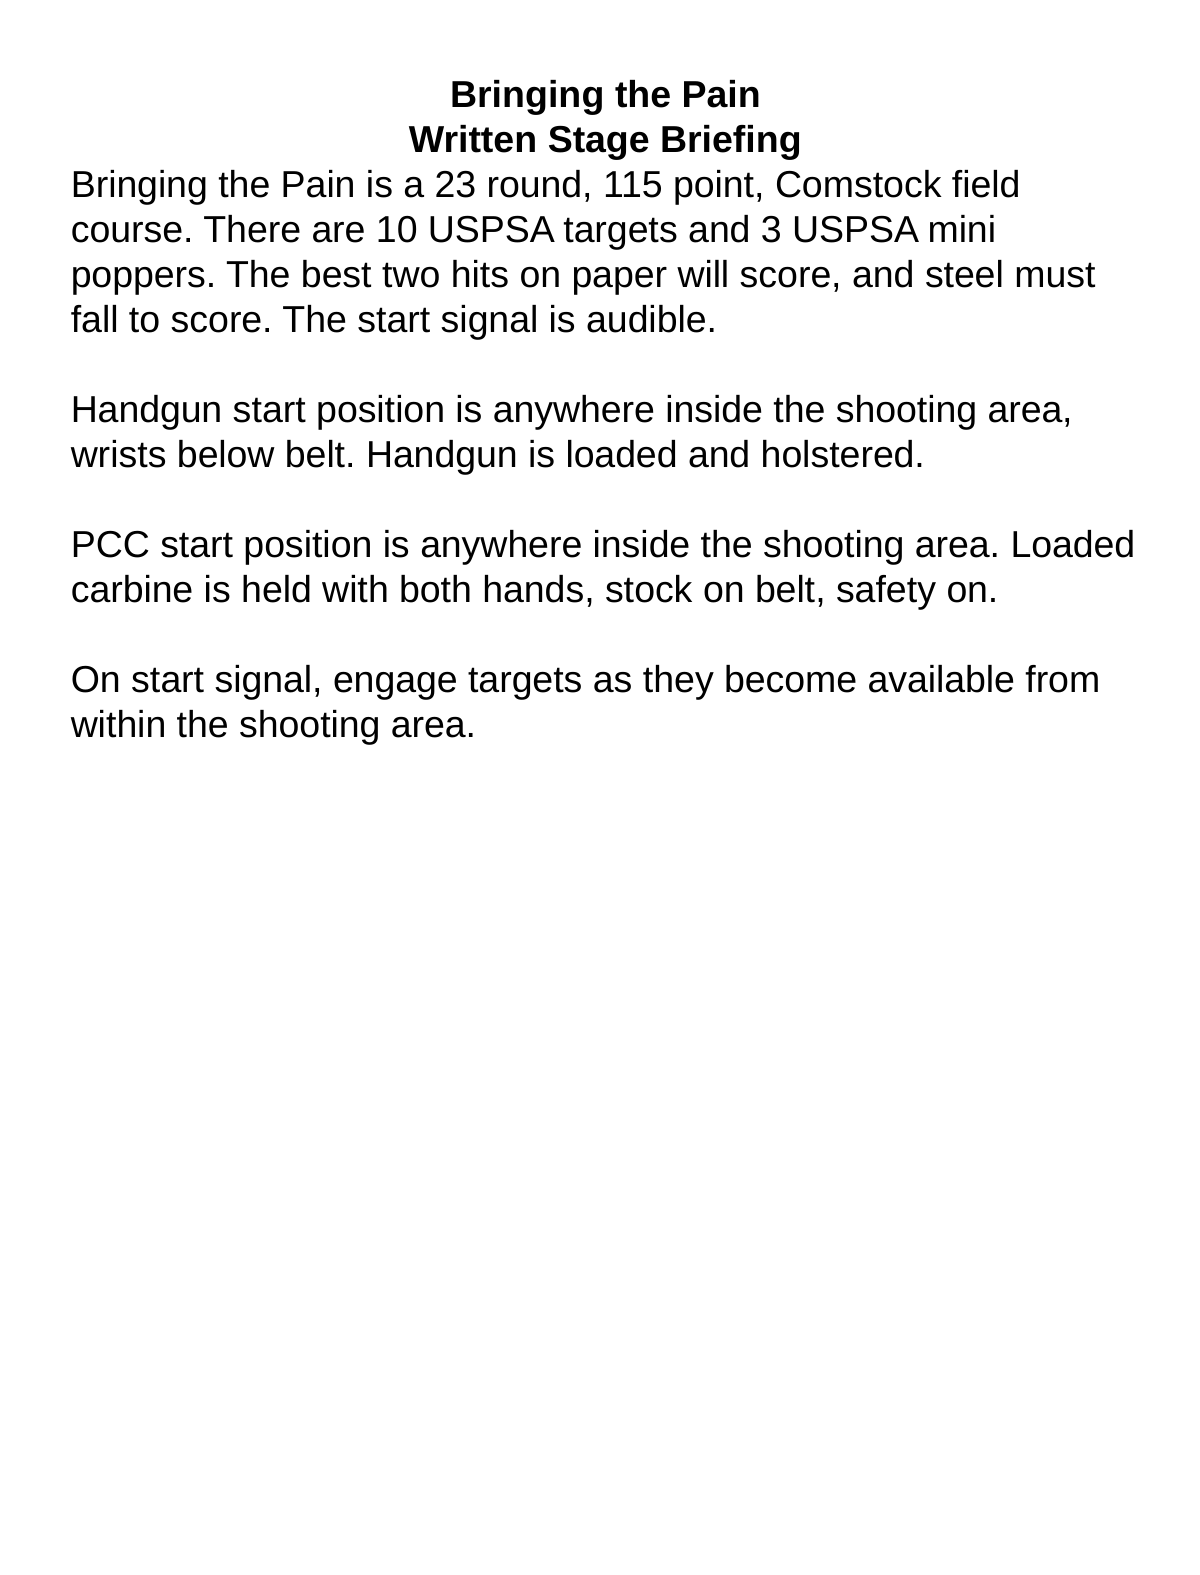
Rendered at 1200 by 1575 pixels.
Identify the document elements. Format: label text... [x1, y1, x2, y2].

text_box Bringing the Pain Written Stage Briefing Bringing the Pain is a 23 round, 115 point, Comstock field course. There are 10 USPSA targets and 3 USPSA mini poppers. The best two hits on paper will score, and steel must fall to score. The start signal is audible. Handgun start position is anywhere inside the shooting area, wrists below belt. Handgun is loaded and holstered. PCC start position is anywhere inside the shooting area. Loaded carbine is held with both hands, stock on belt, safety on. On start signal, engage targets as they become available from within the shooting area. [56, 63, 1156, 753]
